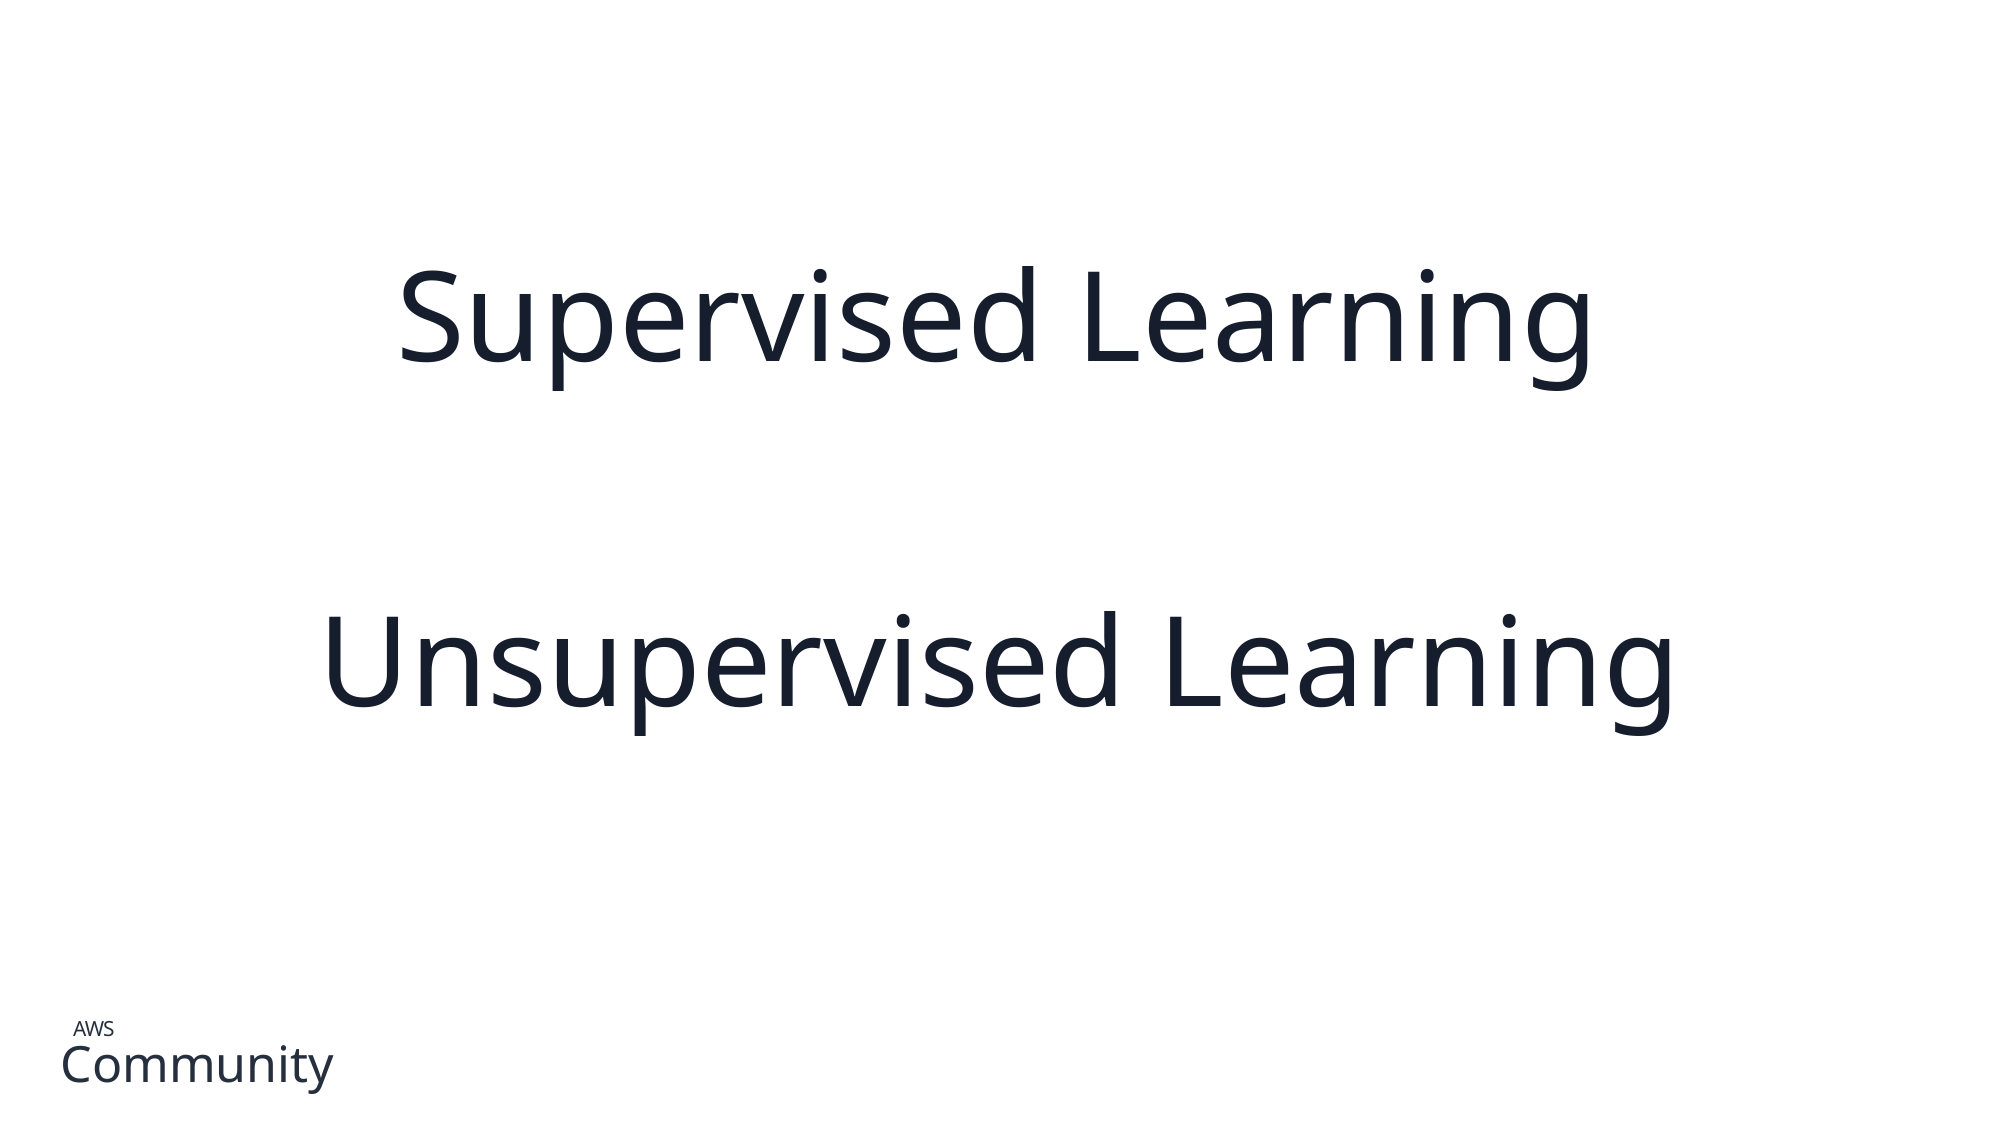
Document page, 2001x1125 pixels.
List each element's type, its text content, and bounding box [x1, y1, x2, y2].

text_box Unsupervised Learning [166, 574, 1839, 739]
text_box Supervised Learning [164, 229, 1836, 394]
